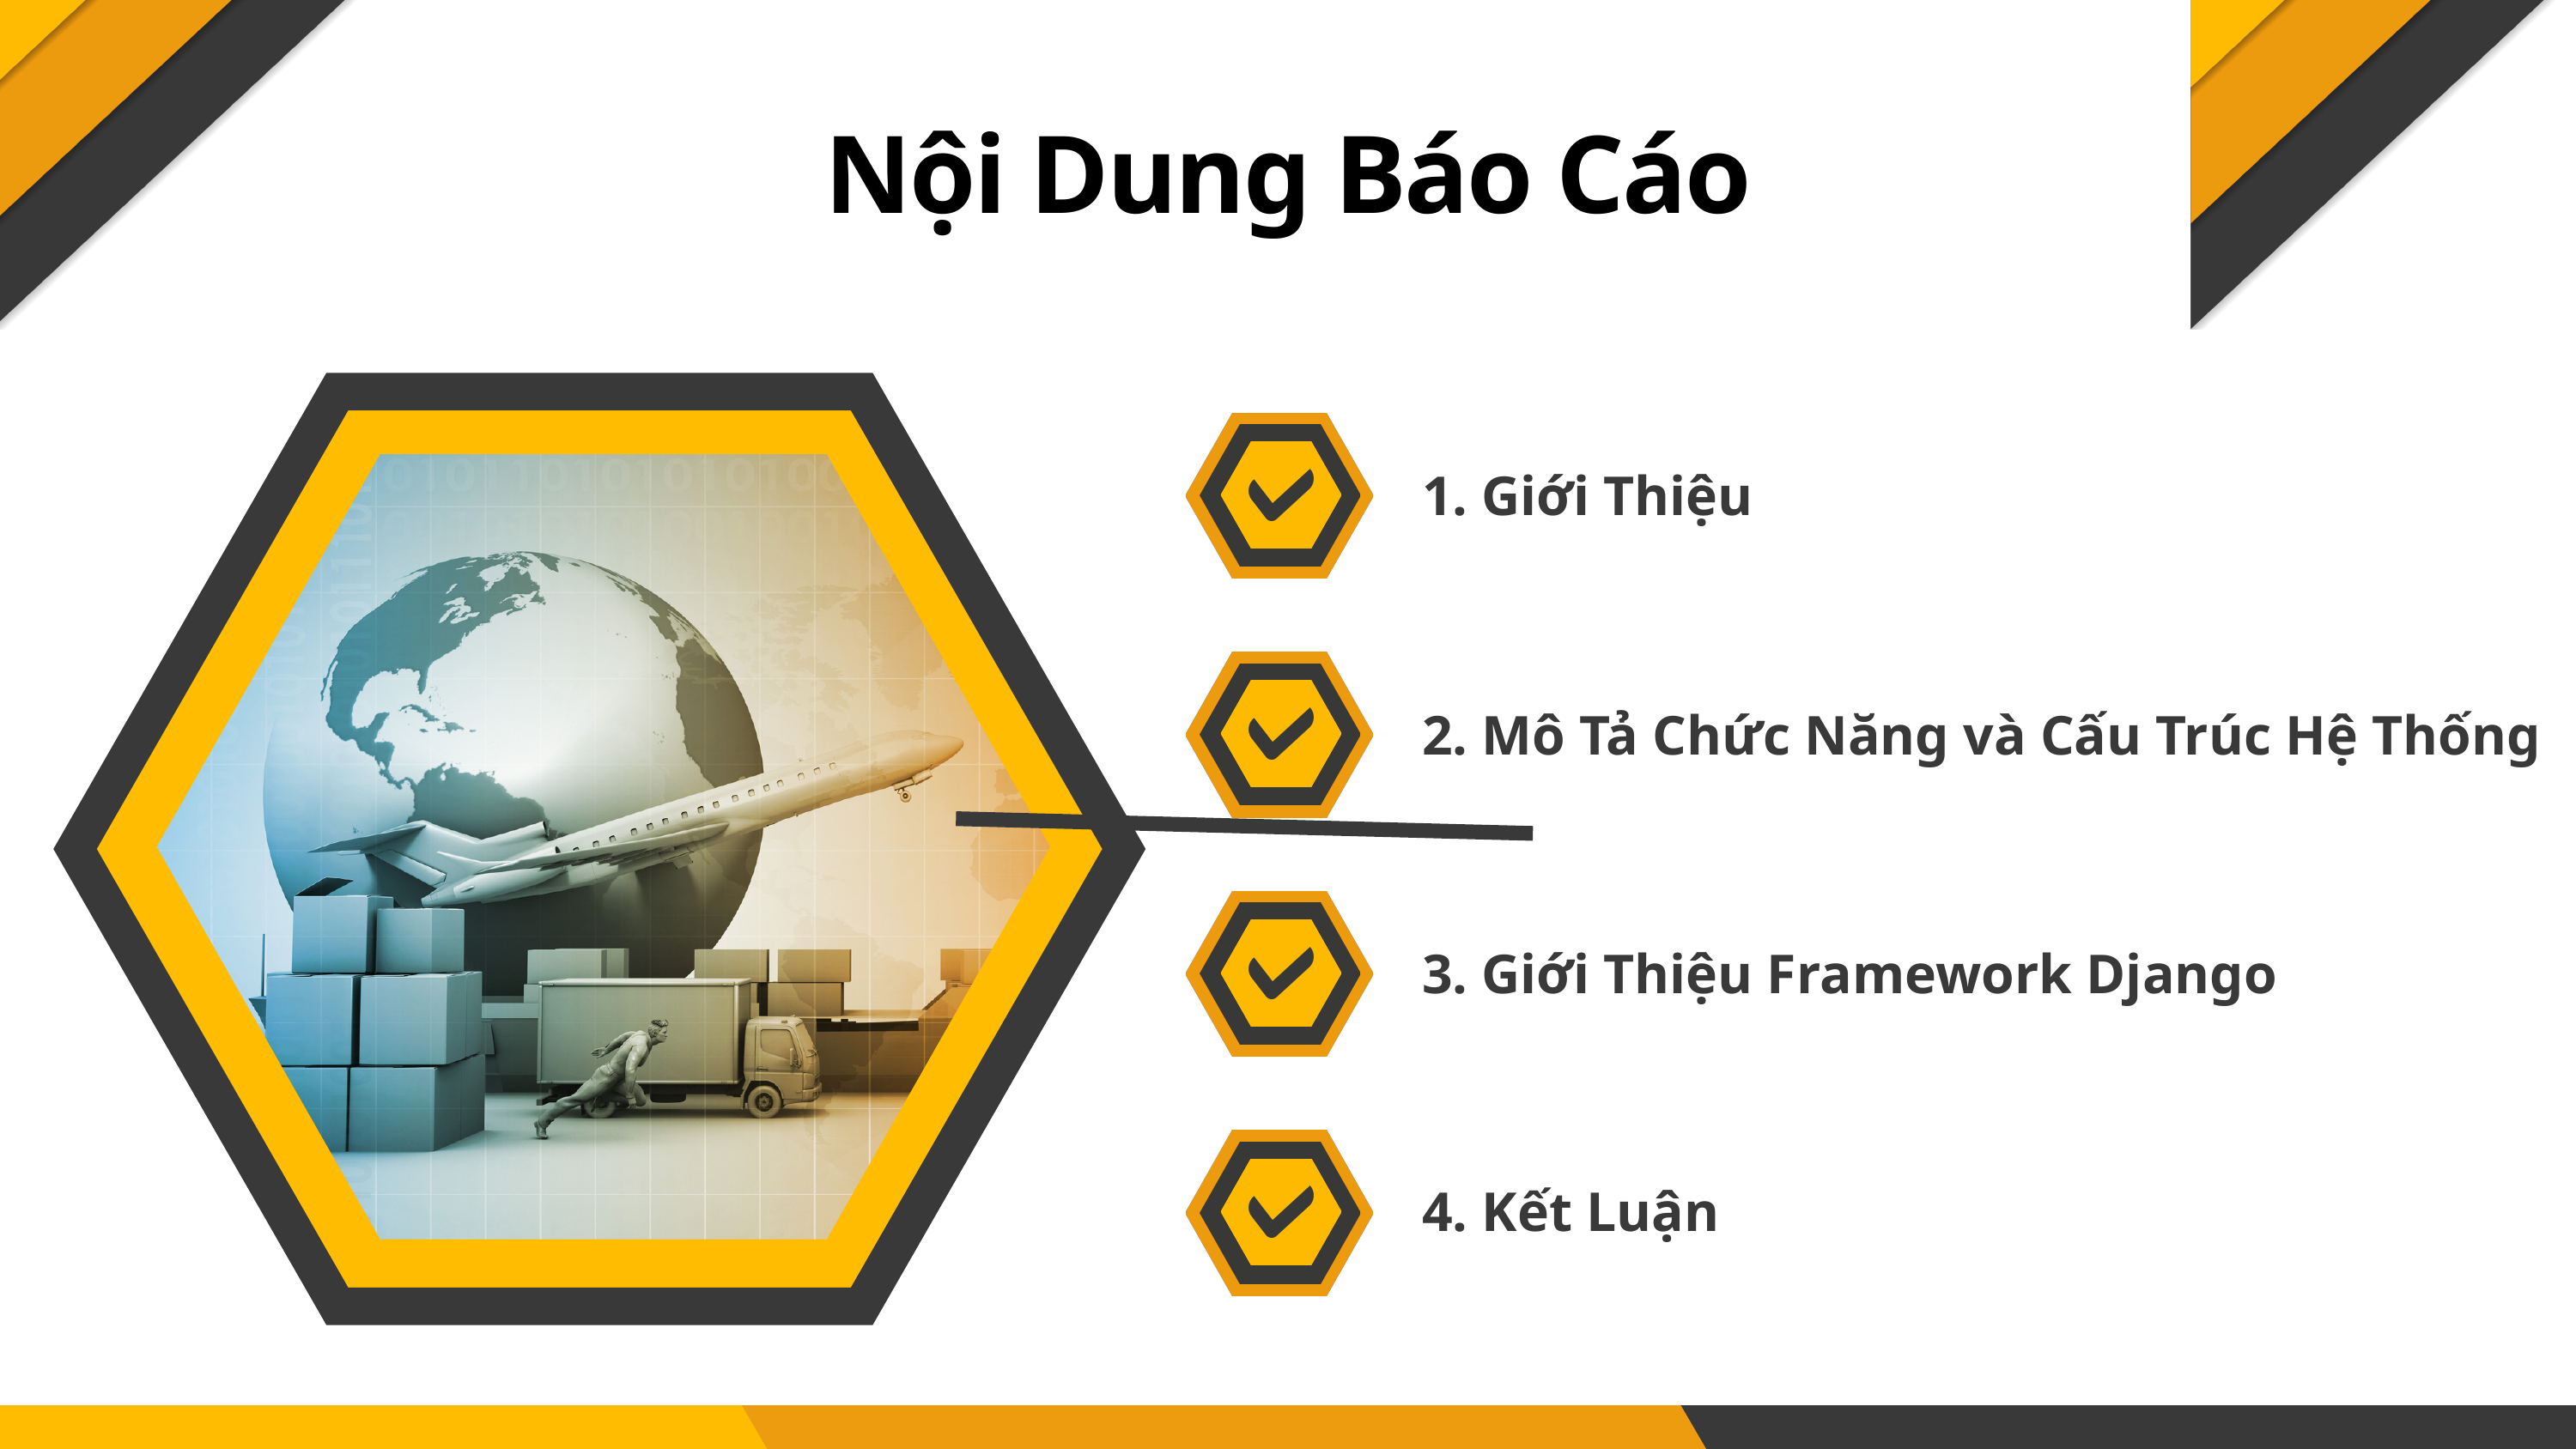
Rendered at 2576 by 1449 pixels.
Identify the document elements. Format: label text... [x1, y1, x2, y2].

text_box 2. Mô Tả Chức Năng và Cấu Trúc Hệ Thống [1421, 704, 2576, 766]
text_box [1200, 1142, 1361, 1284]
text_box [1200, 424, 1361, 567]
text_box [1185, 1130, 1374, 1296]
text_box [1185, 652, 1374, 818]
text_box Nội Dung Báo Cáo [727, 142, 1849, 235]
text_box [0, 1404, 851, 1449]
text_box 1. Giới Thiệu [1421, 464, 1781, 526]
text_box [1790, 1404, 2576, 1449]
text_box [0, 0, 386, 330]
text_box [1200, 902, 1361, 1045]
text_box [1220, 919, 1342, 1027]
text_box [1185, 413, 1374, 579]
text_box [1220, 441, 1342, 549]
text_box [1220, 680, 1342, 787]
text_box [851, 1404, 1790, 1449]
text_box [1220, 1159, 1342, 1265]
text_box 3. Giới Thiệu Framework Django [1421, 942, 2383, 1004]
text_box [75, 391, 1125, 1307]
text_box [1185, 891, 1374, 1057]
text_box [2190, 0, 2576, 330]
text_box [156, 453, 1051, 1240]
text_box 4. Kết Luận [1421, 1180, 1781, 1243]
text_box [1200, 664, 1361, 806]
